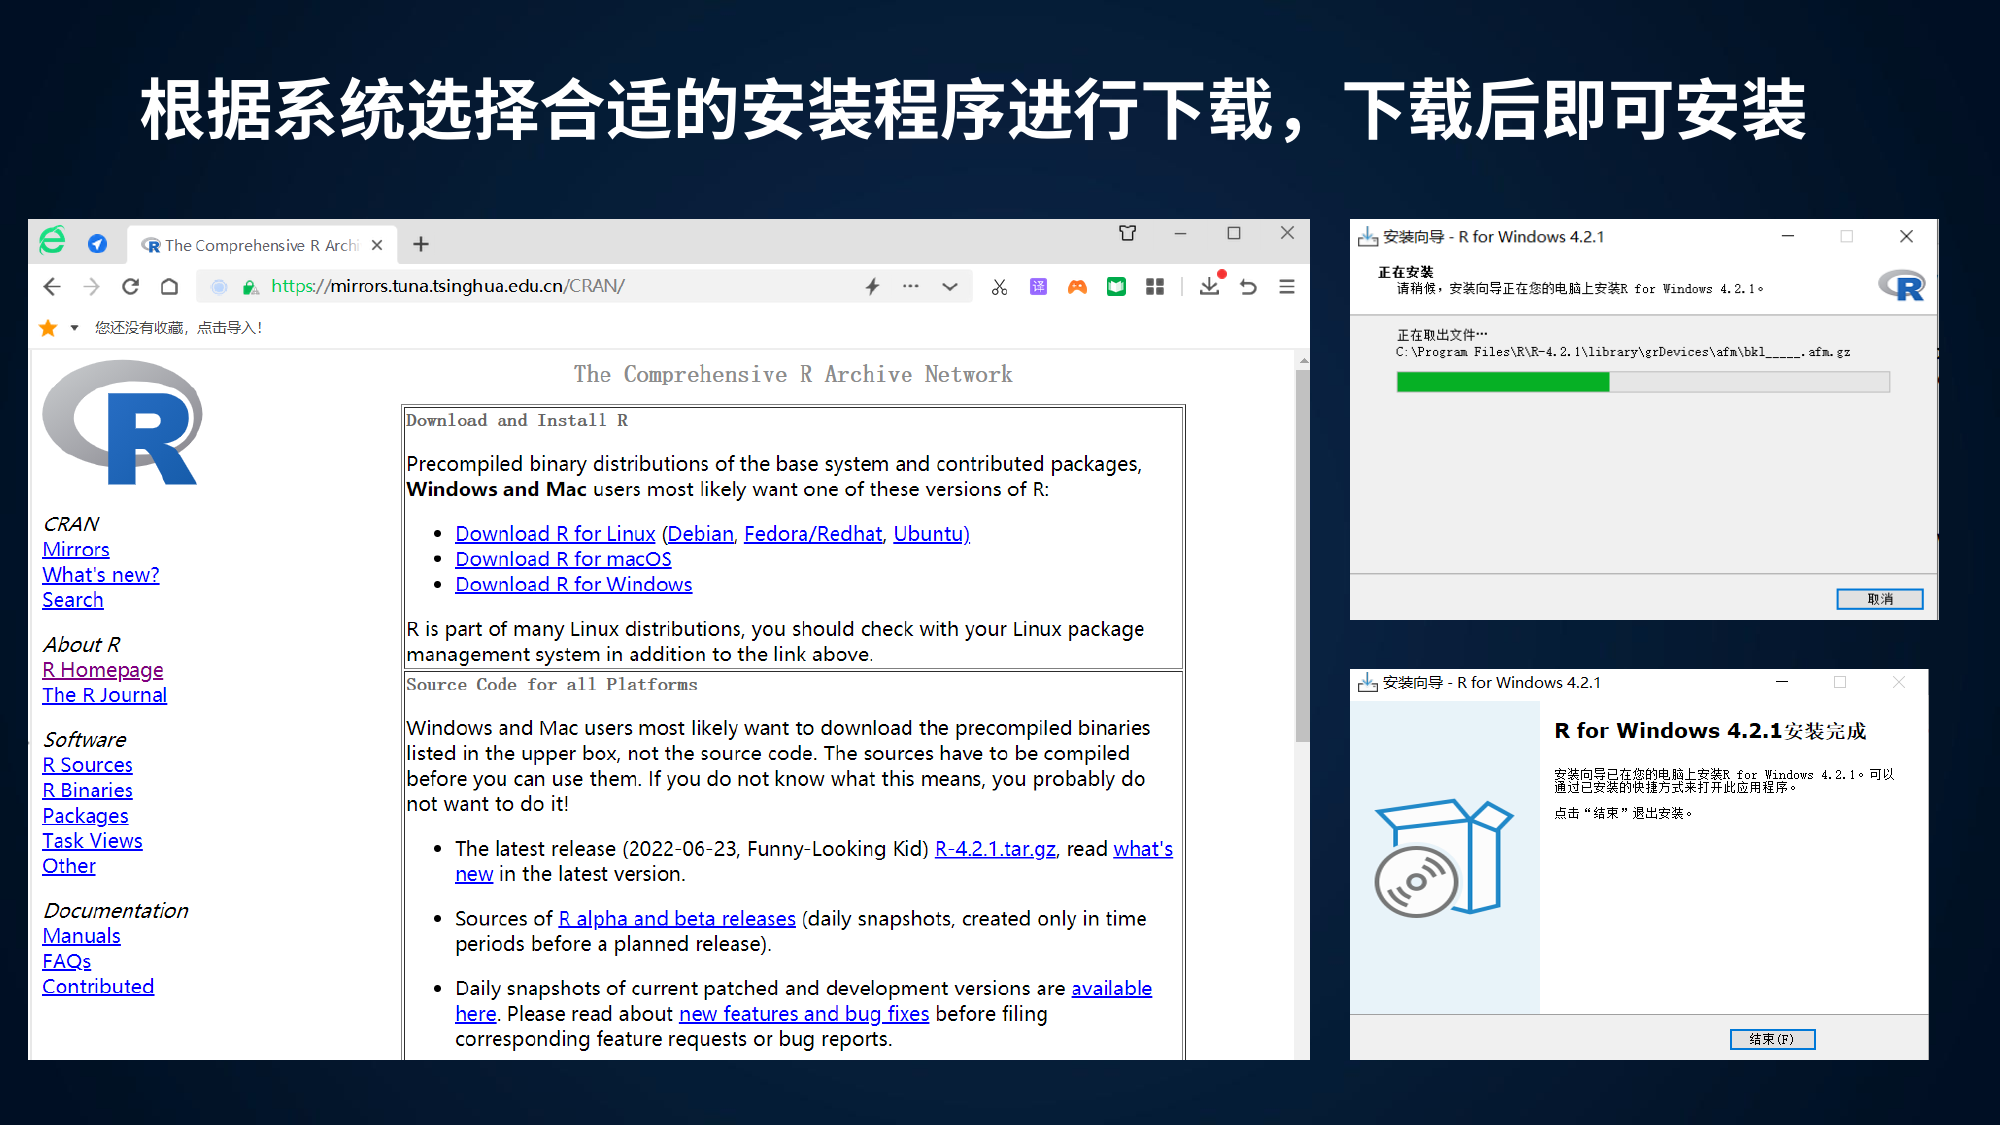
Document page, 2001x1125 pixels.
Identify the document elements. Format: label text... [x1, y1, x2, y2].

picture [0, 0, 2000, 1125]
title 根据系统选择合适的安装程序进行下载，下载后即可安装 [137, 65, 1811, 256]
